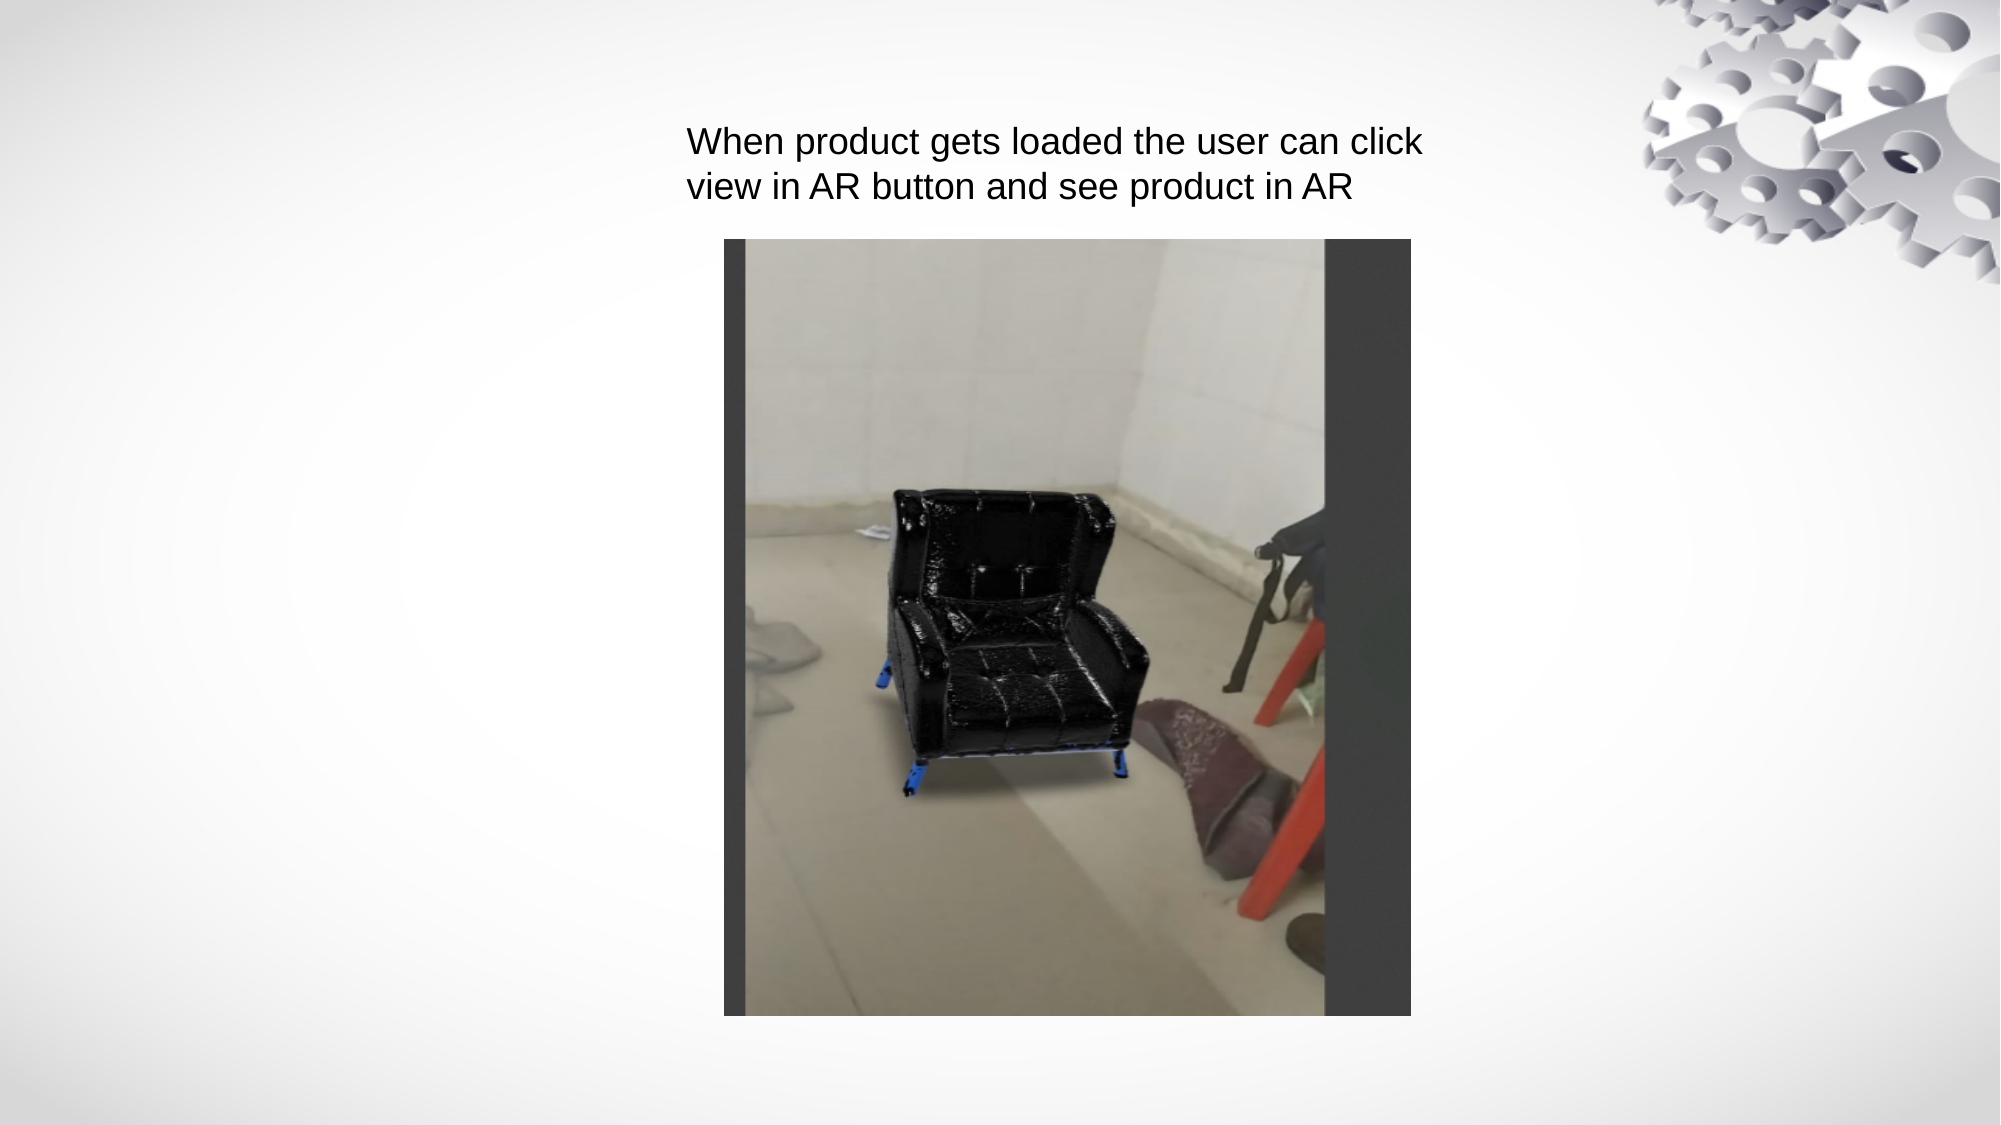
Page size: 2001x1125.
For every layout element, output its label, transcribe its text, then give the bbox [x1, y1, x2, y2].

text_box When product gets loaded the user can click view in AR button and see product in AR [671, 109, 1463, 215]
picture [0, 0, 2000, 1125]
